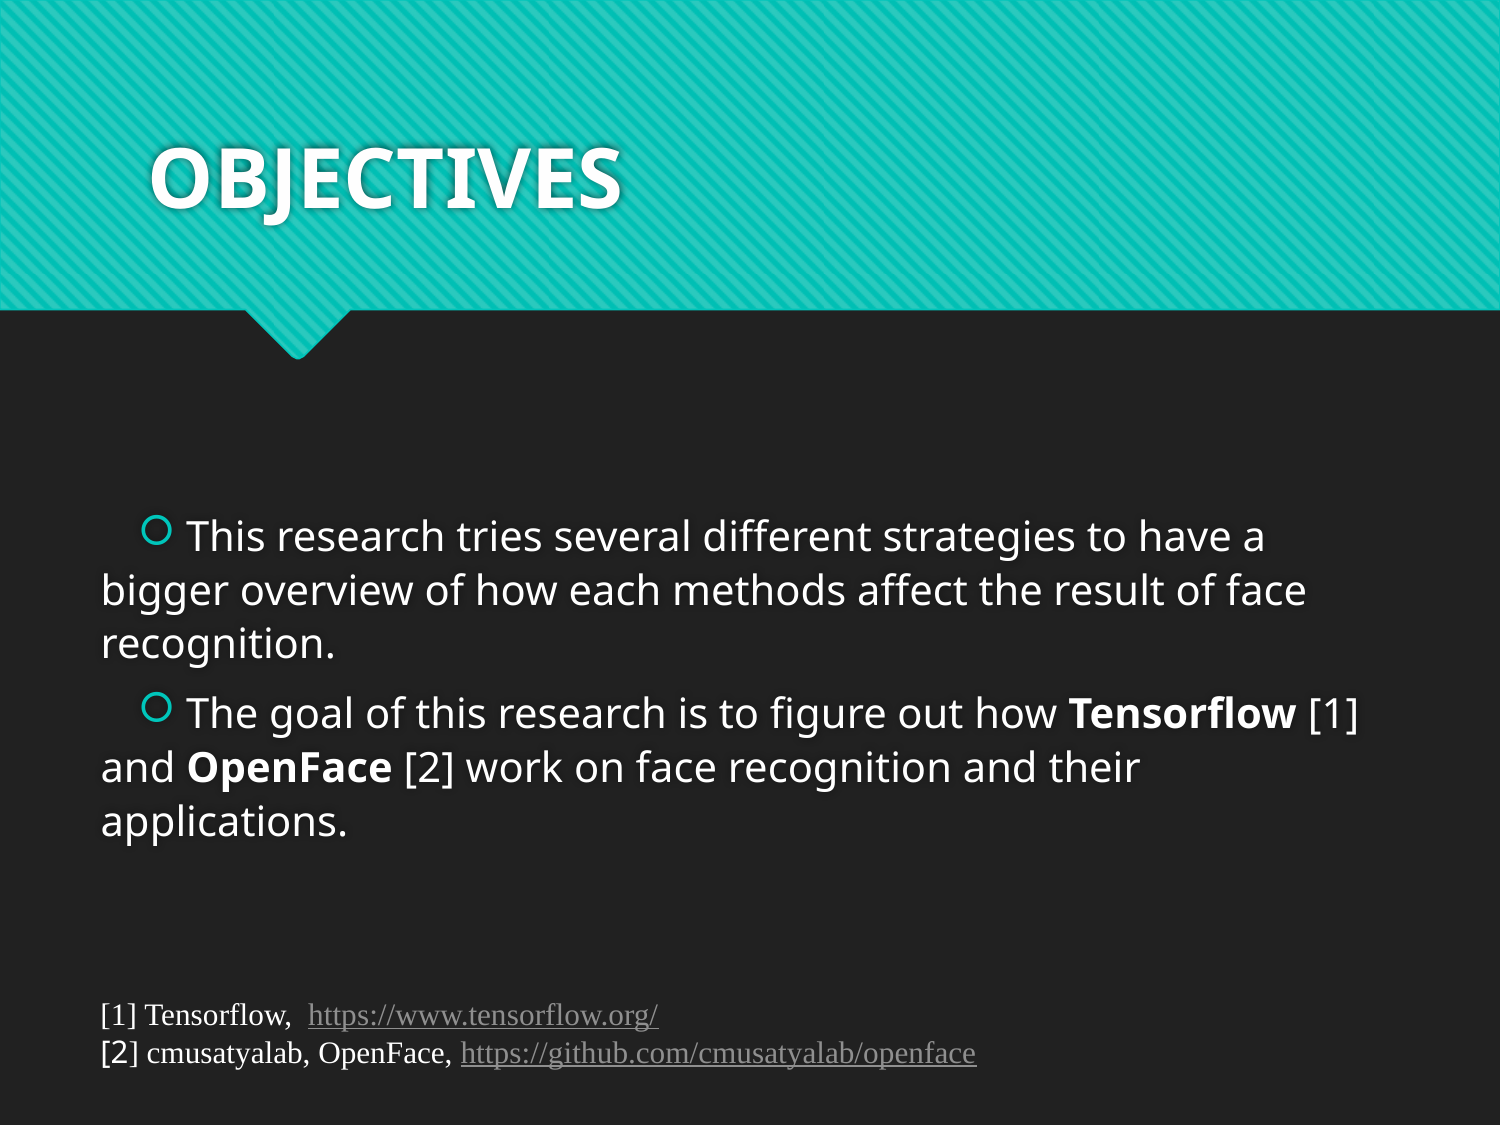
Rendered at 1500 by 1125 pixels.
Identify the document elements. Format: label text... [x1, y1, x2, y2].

text_box [1] Tensorflow, https://www.tensorflow.org/ [2] cmusatyalab, OpenFace, https://github.com/cmusatyalab/openface [85, 987, 1500, 1115]
title OBJECTIVES [132, 73, 1368, 233]
list This research tries several different strategies to have a bigger overview of how each methods affect the result of face recognition. The goal of this research is to figure out how Tensorflow [1] and OpenFace [2] work on face recognition and their applications. [85, 368, 1415, 987]
